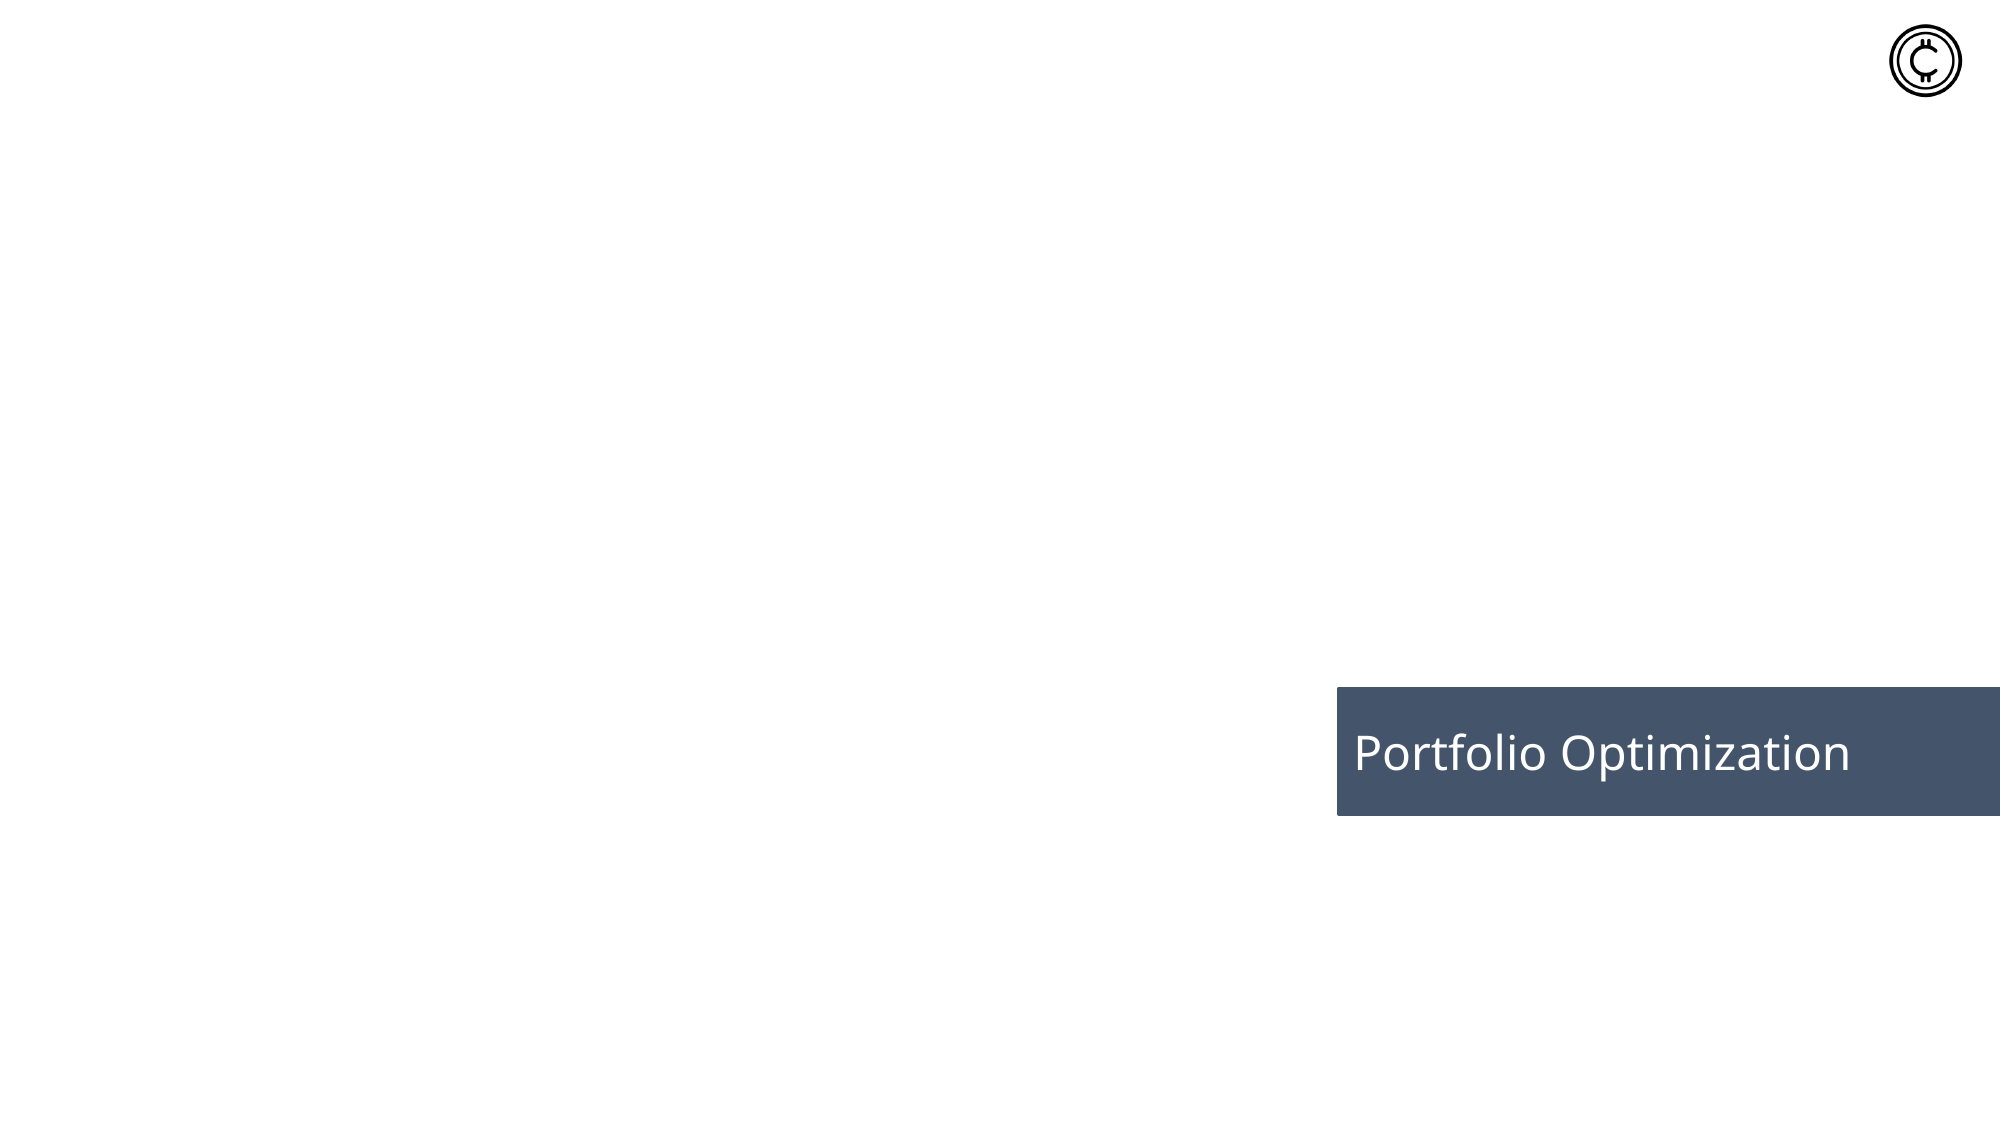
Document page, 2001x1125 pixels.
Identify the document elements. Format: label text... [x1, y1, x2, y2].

text_box Portfolio Optimization [1337, 687, 2000, 816]
picture [1883, 18, 1967, 102]
